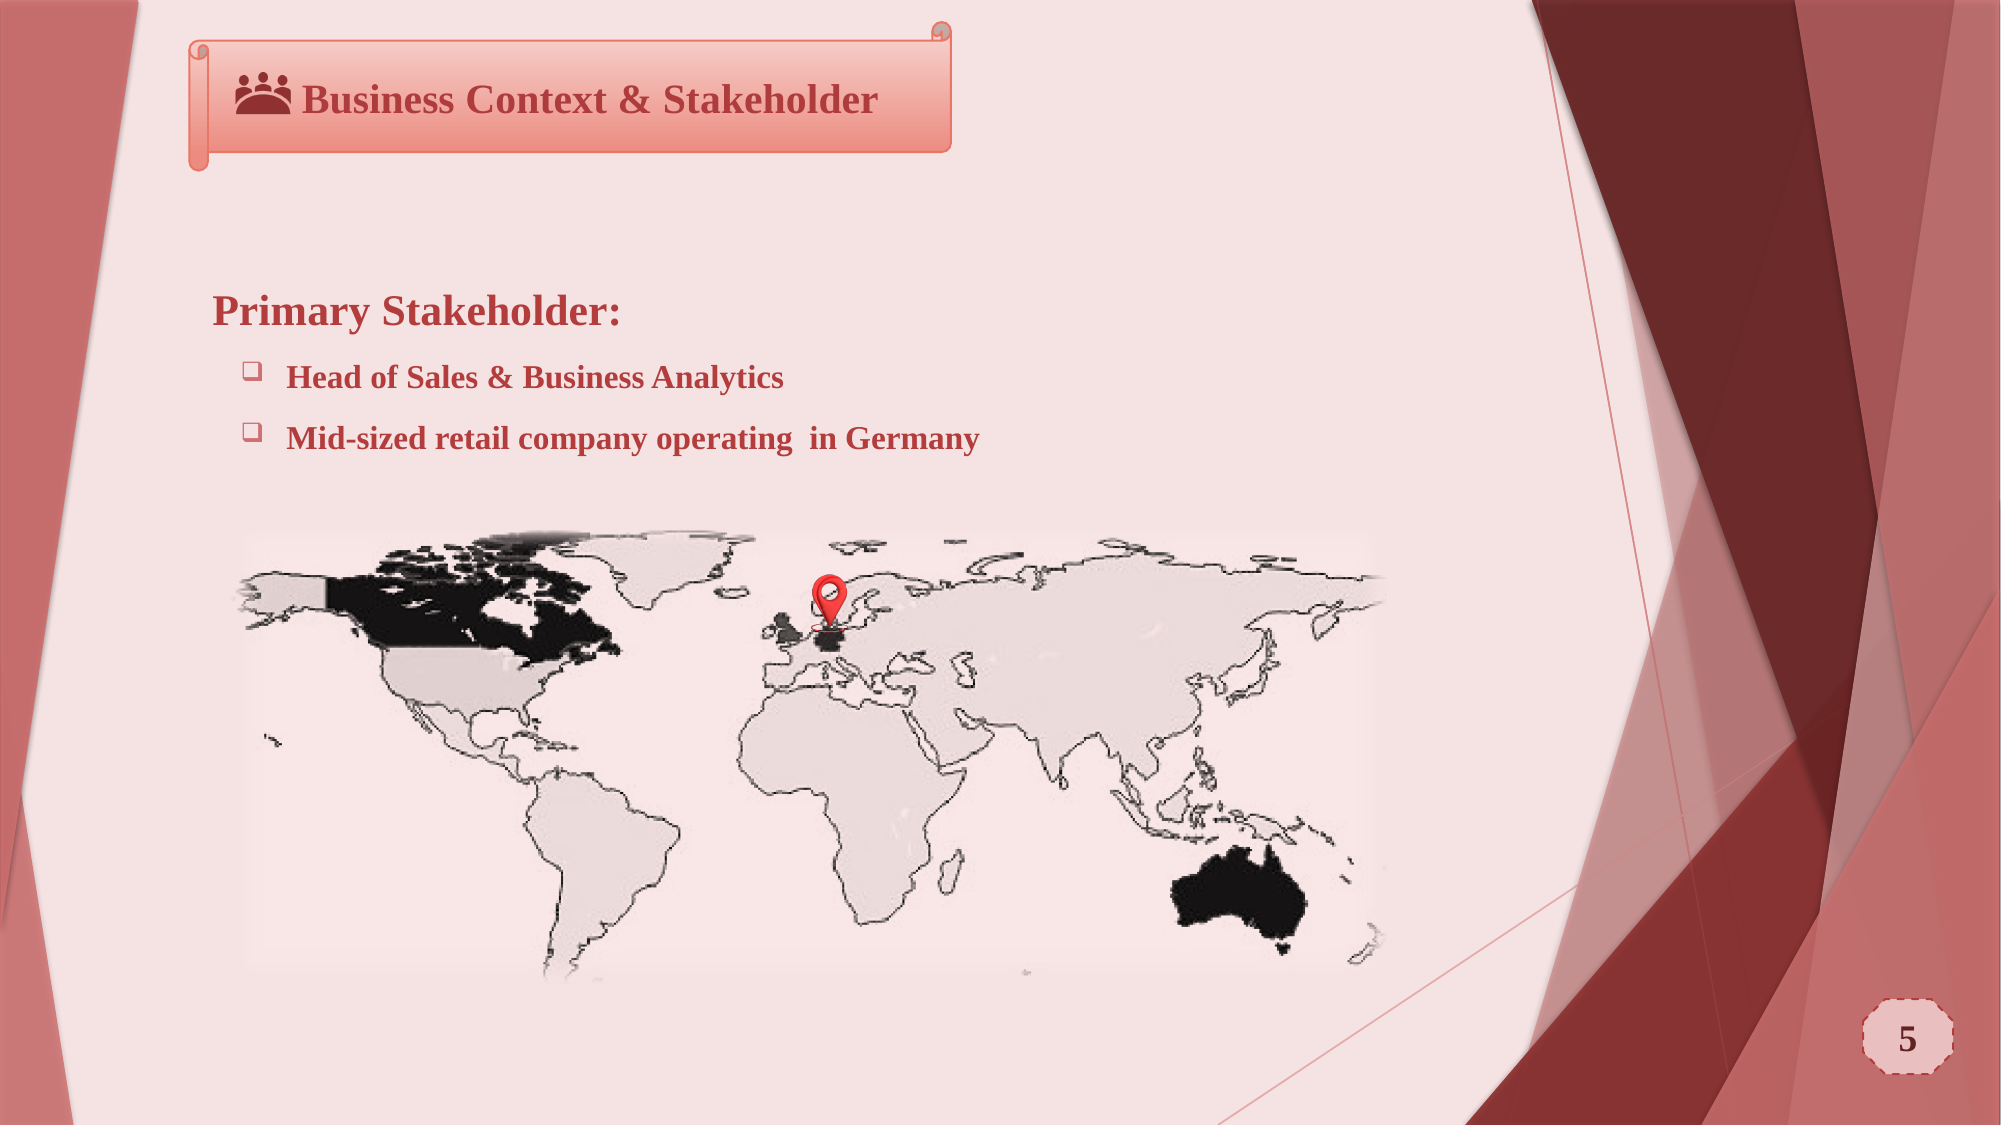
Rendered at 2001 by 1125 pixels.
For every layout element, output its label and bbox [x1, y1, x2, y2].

picture [229, 57, 296, 130]
text_box [0, 0, 2000, 1125]
picture [229, 518, 1388, 985]
